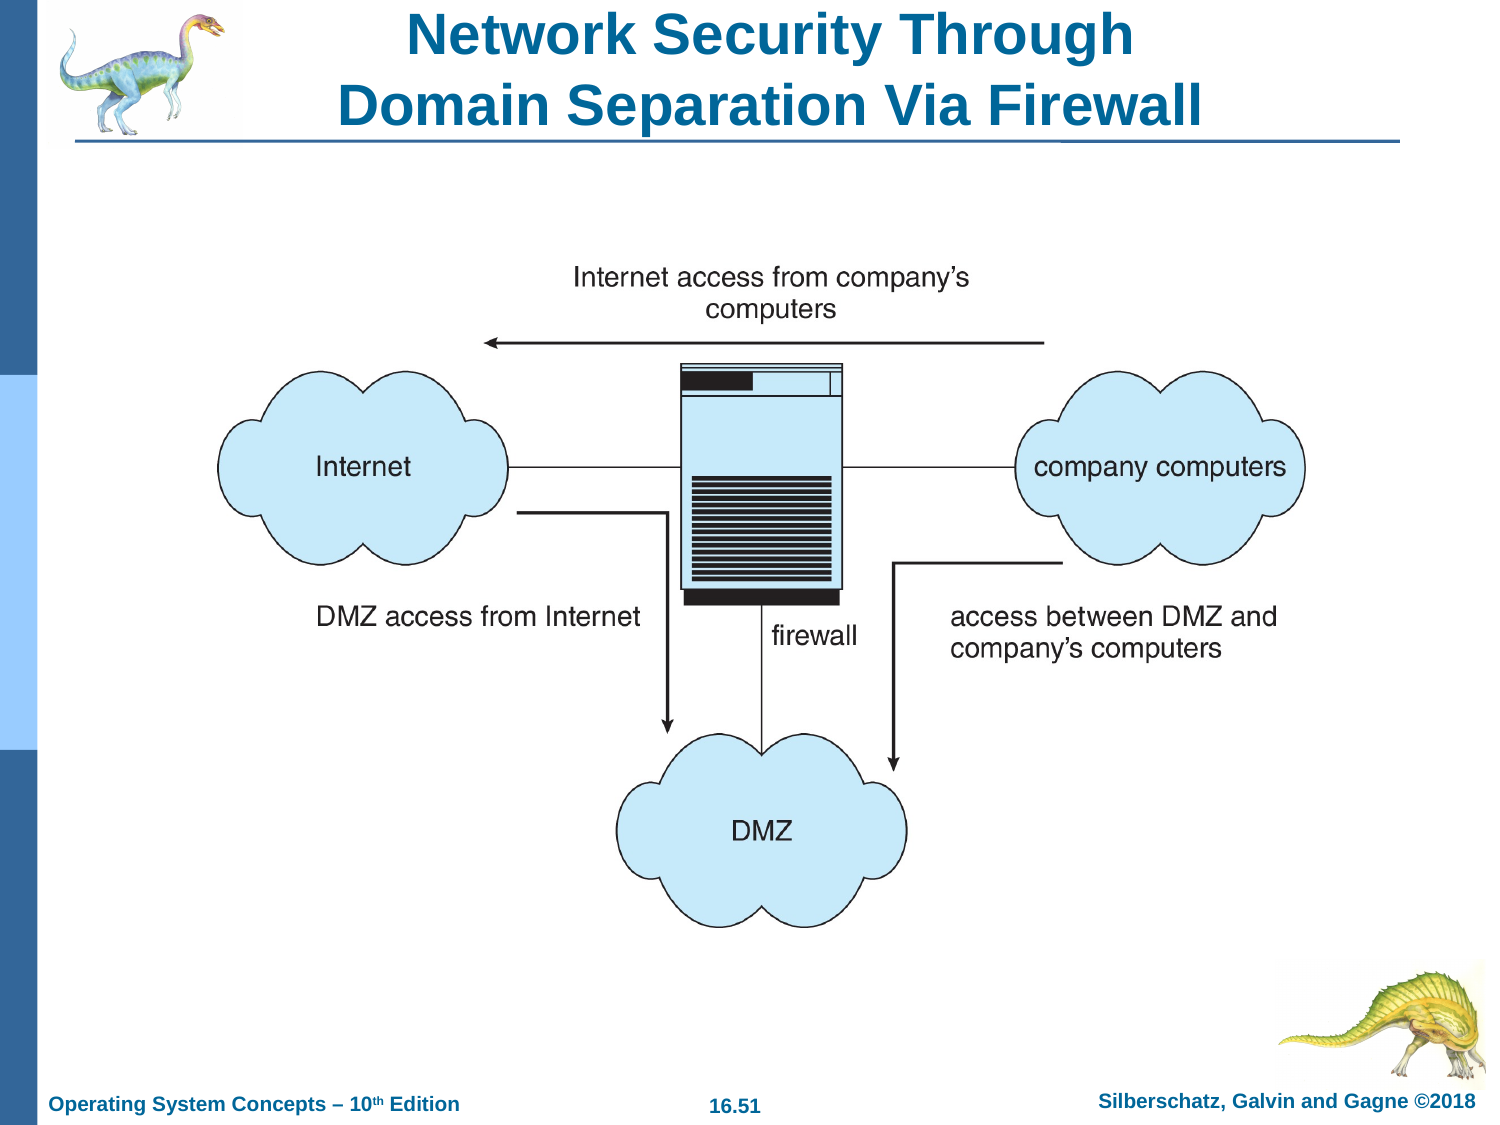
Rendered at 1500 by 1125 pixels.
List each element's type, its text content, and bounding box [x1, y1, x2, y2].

title Network Security Through Domain Separation Via Firewall [155, 69, 1387, 145]
picture [217, 263, 1307, 928]
picture [46, 0, 243, 149]
picture [1275, 959, 1486, 1090]
